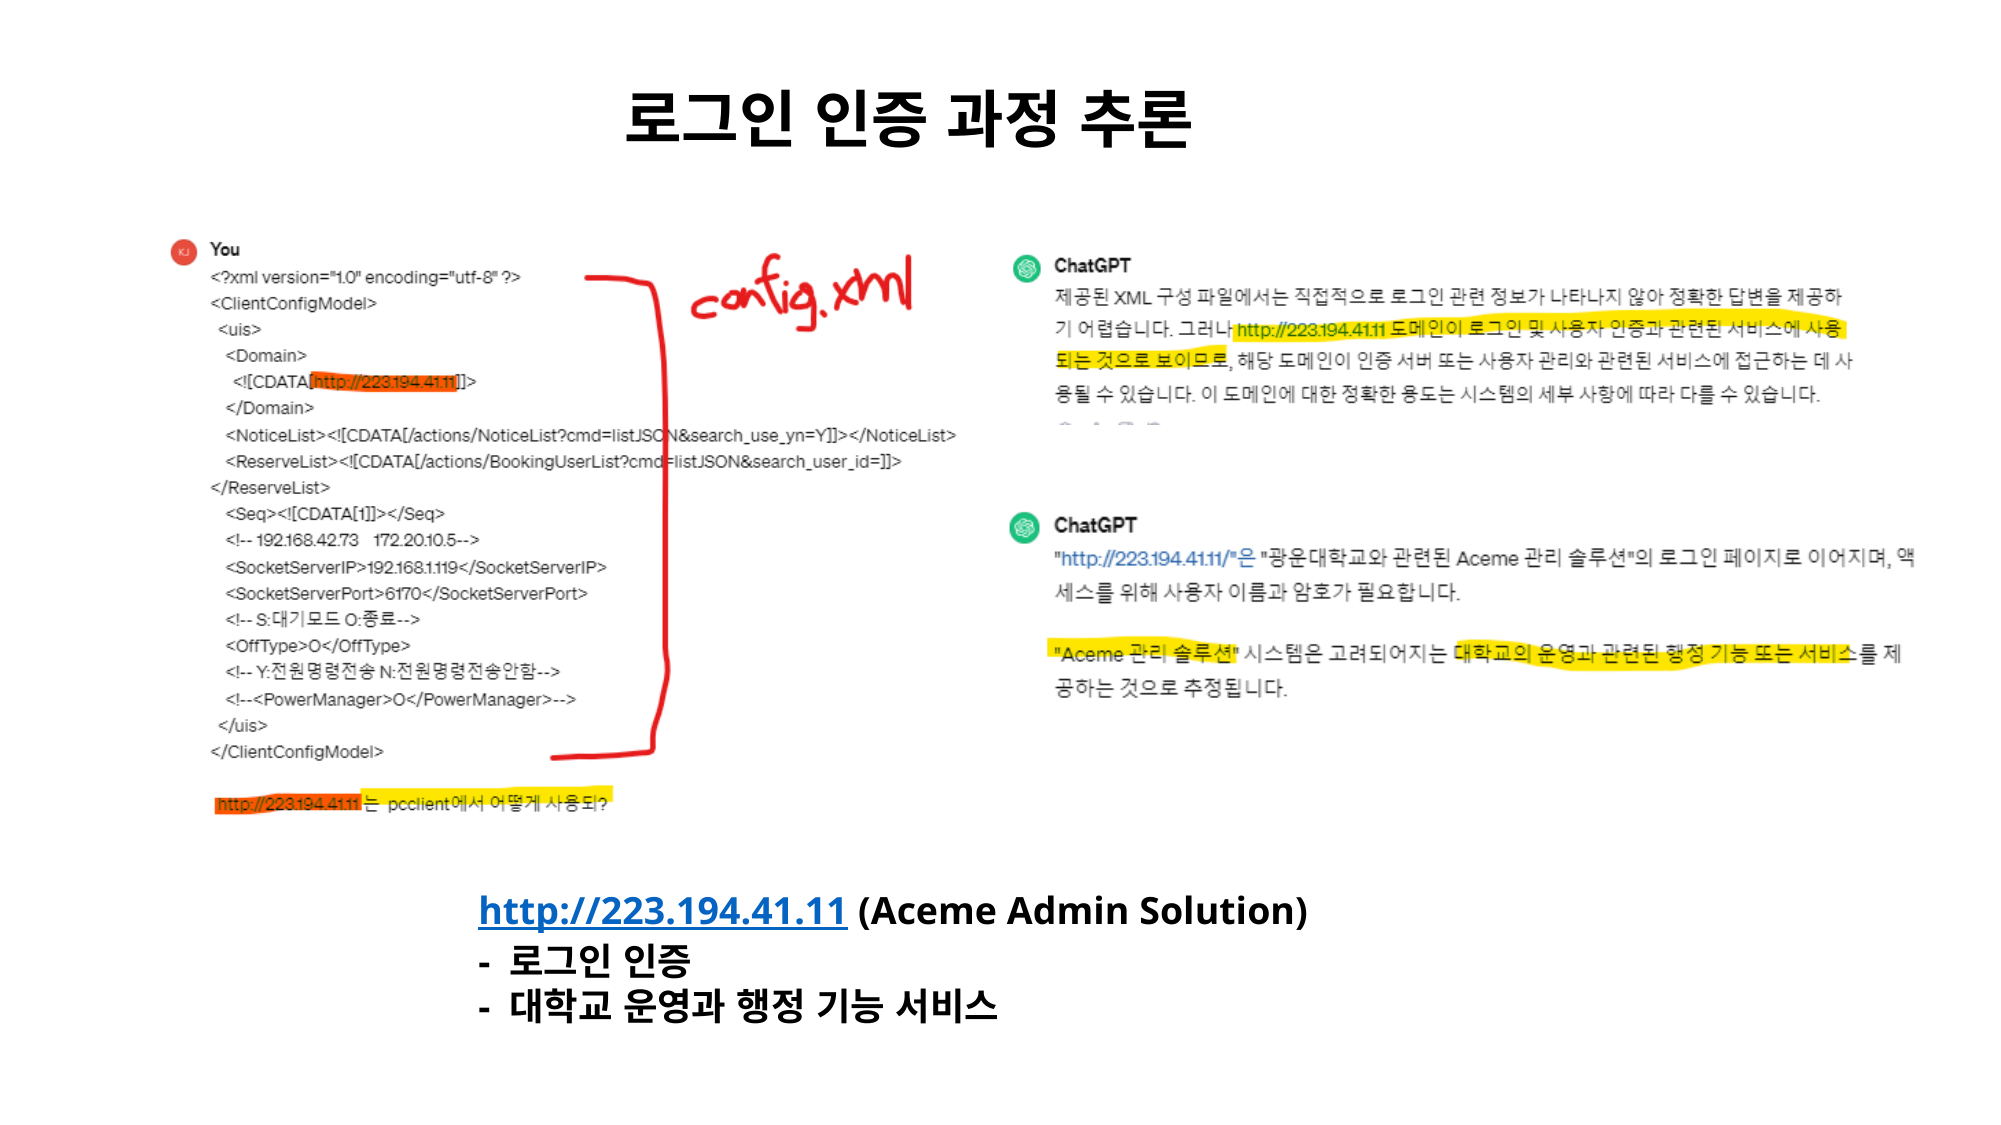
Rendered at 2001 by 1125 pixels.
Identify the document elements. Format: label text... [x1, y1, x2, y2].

picture [999, 245, 1860, 425]
picture [999, 503, 1922, 709]
text_box http://223.194.41.11 (Aceme Admin Solution) - 로그인 인증 - 대학교 운영과 행정 기능 서비스 [463, 879, 1324, 1035]
picture [156, 223, 969, 820]
text_box 로그인 인증 과정 추론 [609, 72, 1321, 163]
